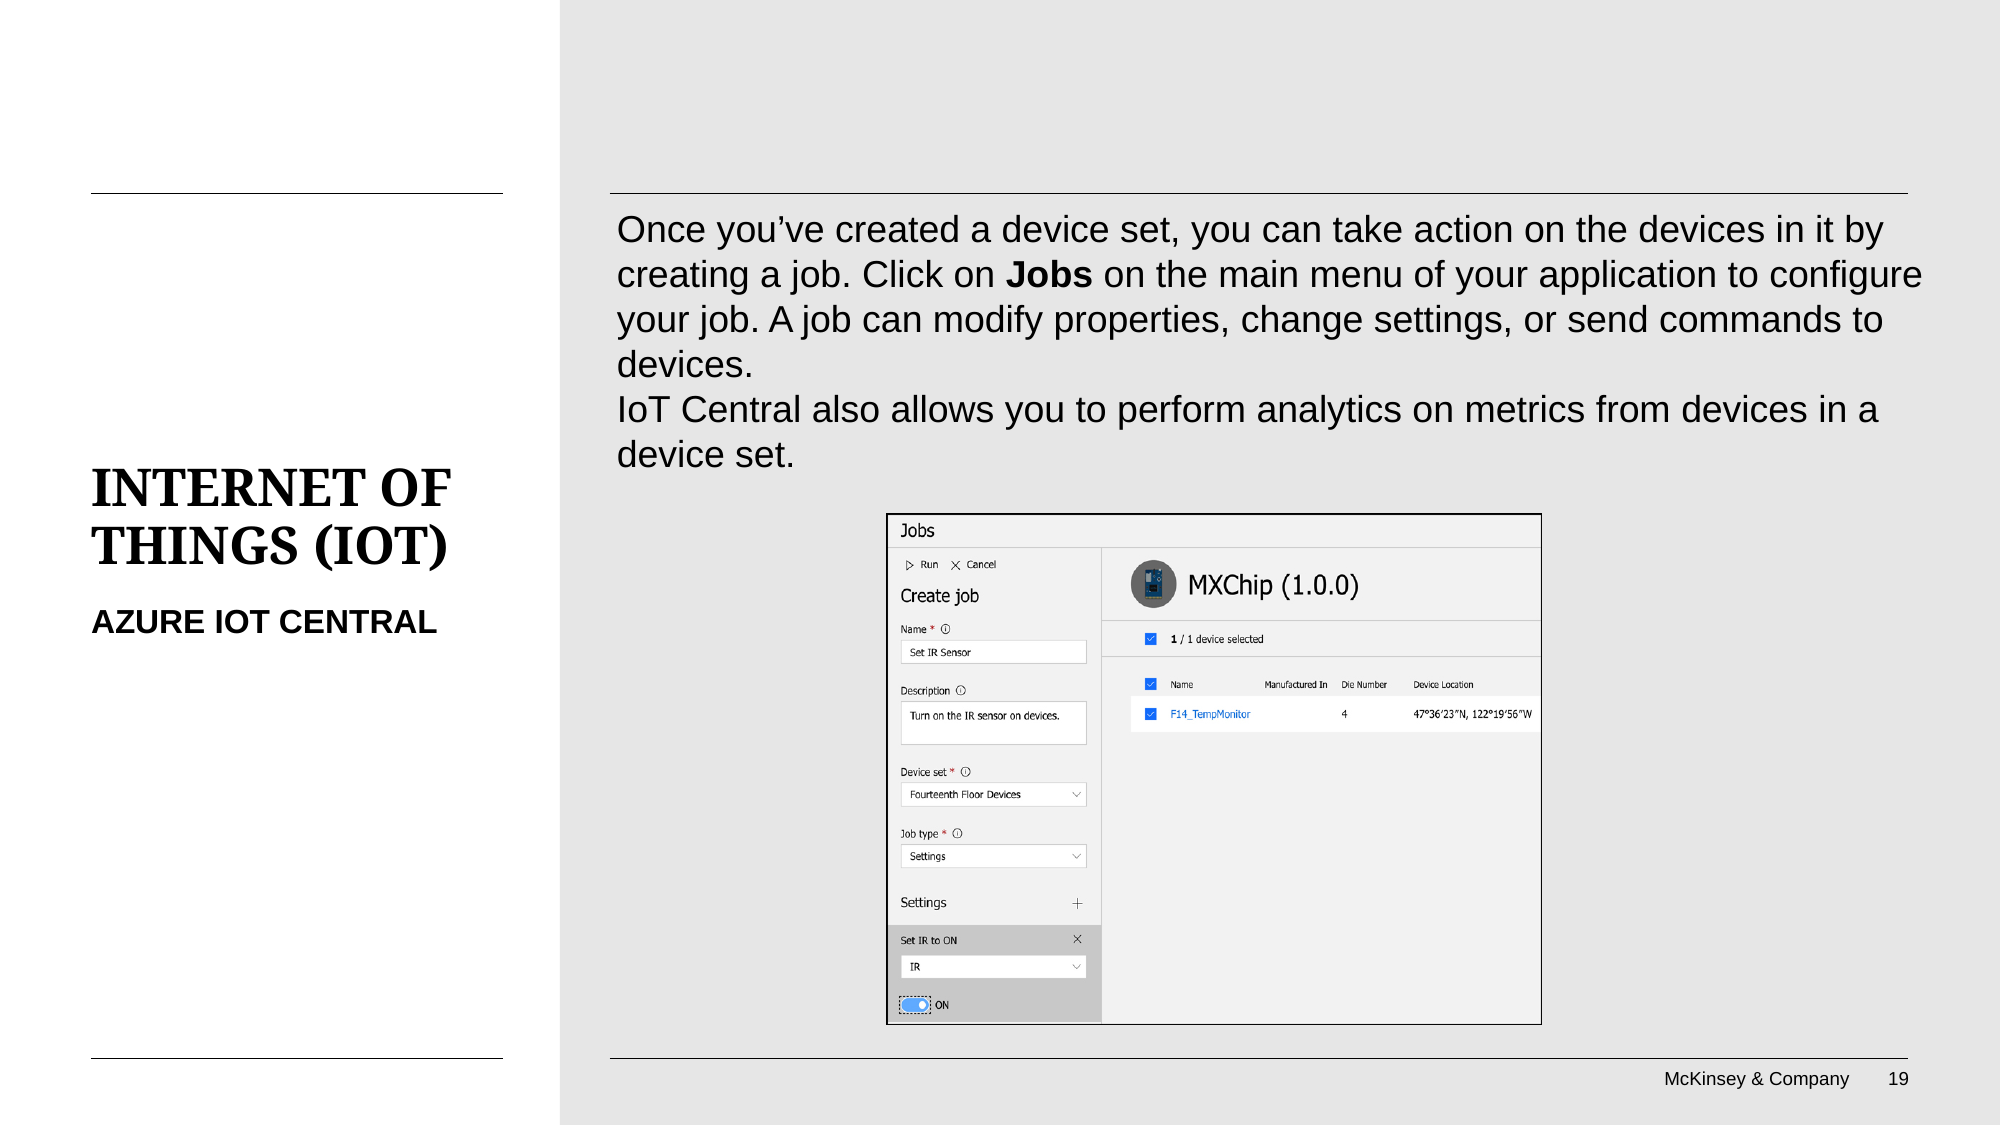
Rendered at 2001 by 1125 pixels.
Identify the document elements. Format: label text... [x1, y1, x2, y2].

subtitle Azure IoT Central [91, 600, 504, 697]
text_box Once you’ve created a device set, you can take action on the devices in it by creating a job. Click on Jobs on the main menu of your application to configure your job. A job can modify properties, change settings, or send commands to devices. IoT Central also allows you to perform analytics on metrics from devices in a device set. [602, 197, 1971, 483]
title Internet of Things (IoT) [91, 450, 504, 577]
picture [885, 512, 1543, 1026]
